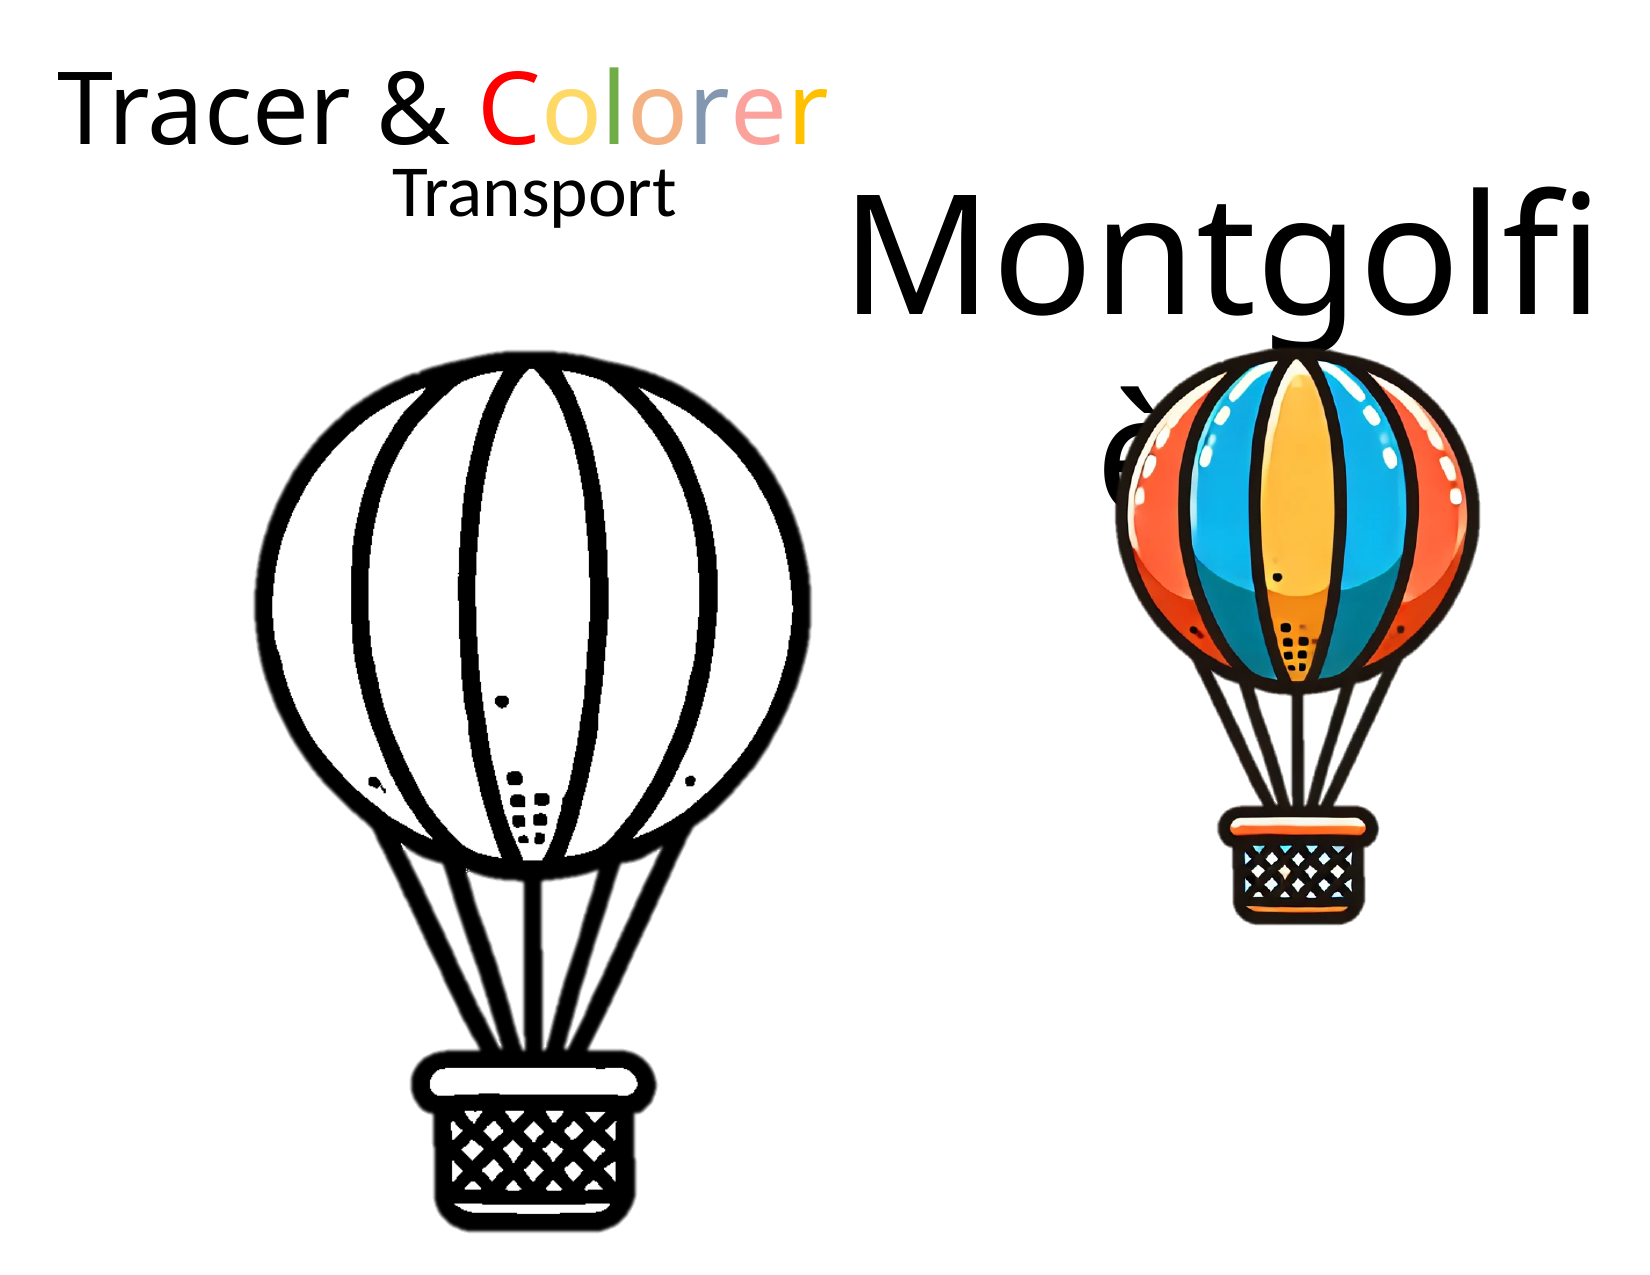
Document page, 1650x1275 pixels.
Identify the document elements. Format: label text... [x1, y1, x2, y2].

picture [0, 267, 1650, 1275]
text_box Montgolfière [809, 140, 1636, 291]
text_box Tracer & Colorer [42, 36, 1007, 173]
text_box Transport [150, 173, 919, 239]
